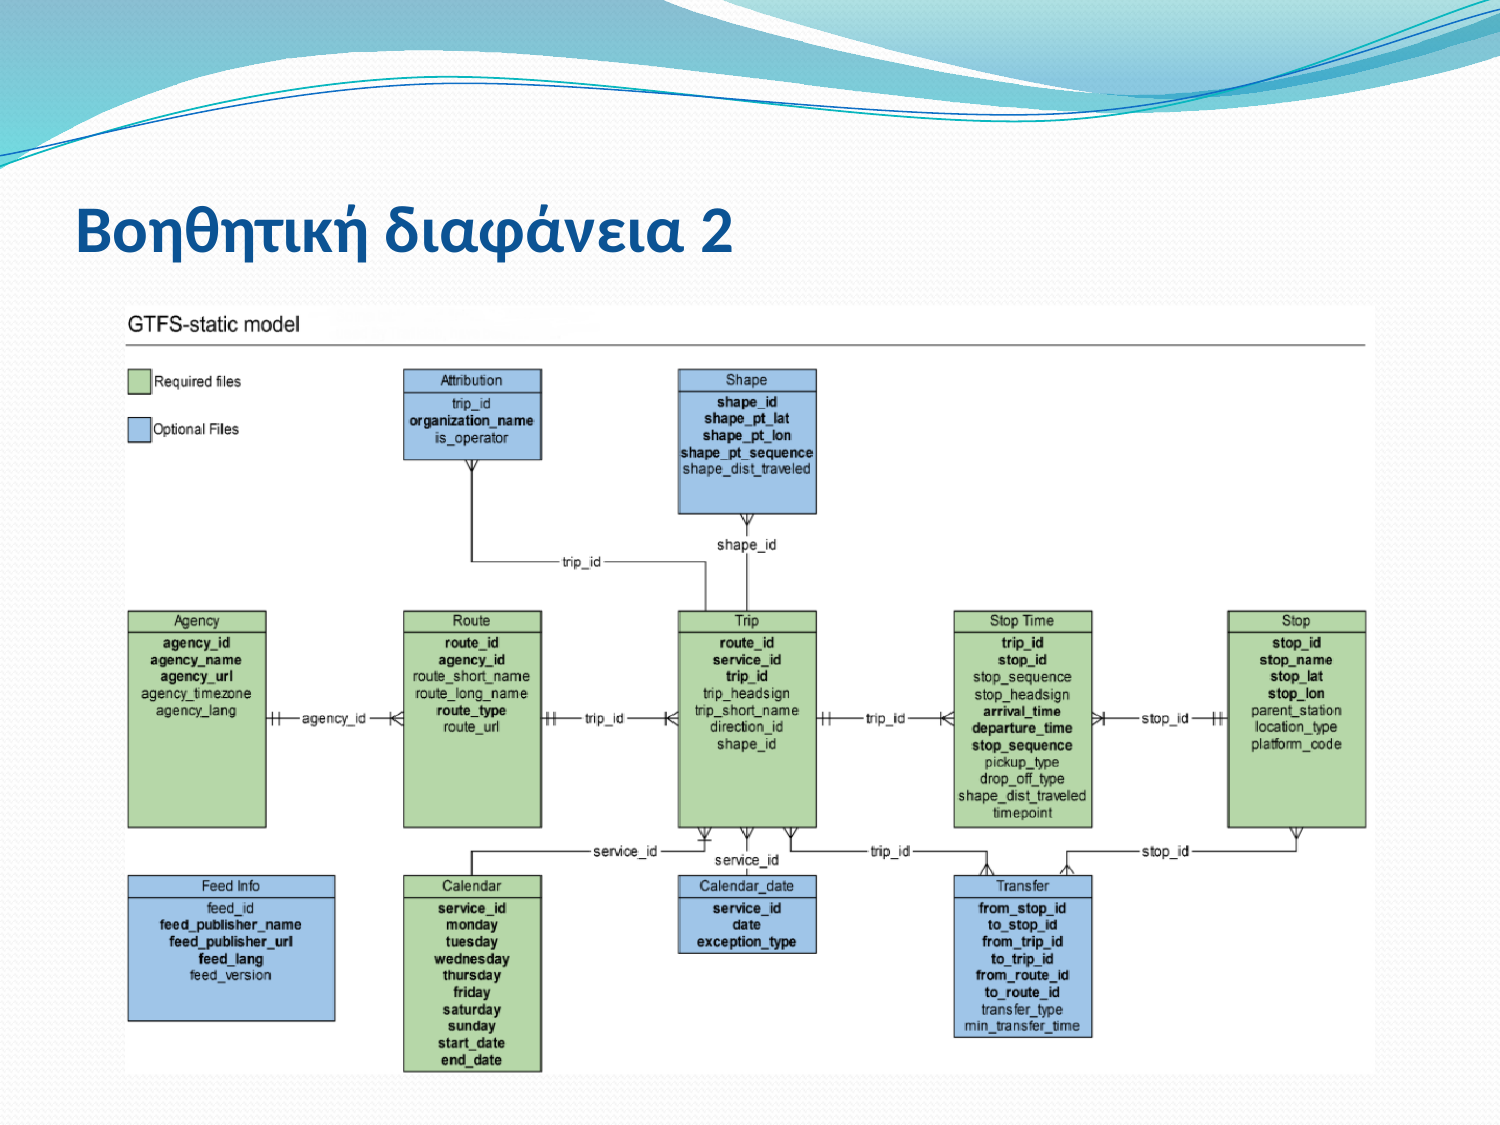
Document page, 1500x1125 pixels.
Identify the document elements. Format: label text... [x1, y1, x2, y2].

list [124, 306, 1375, 1074]
title Βοηθητική διαφάνεια 2 [75, 78, 1425, 267]
